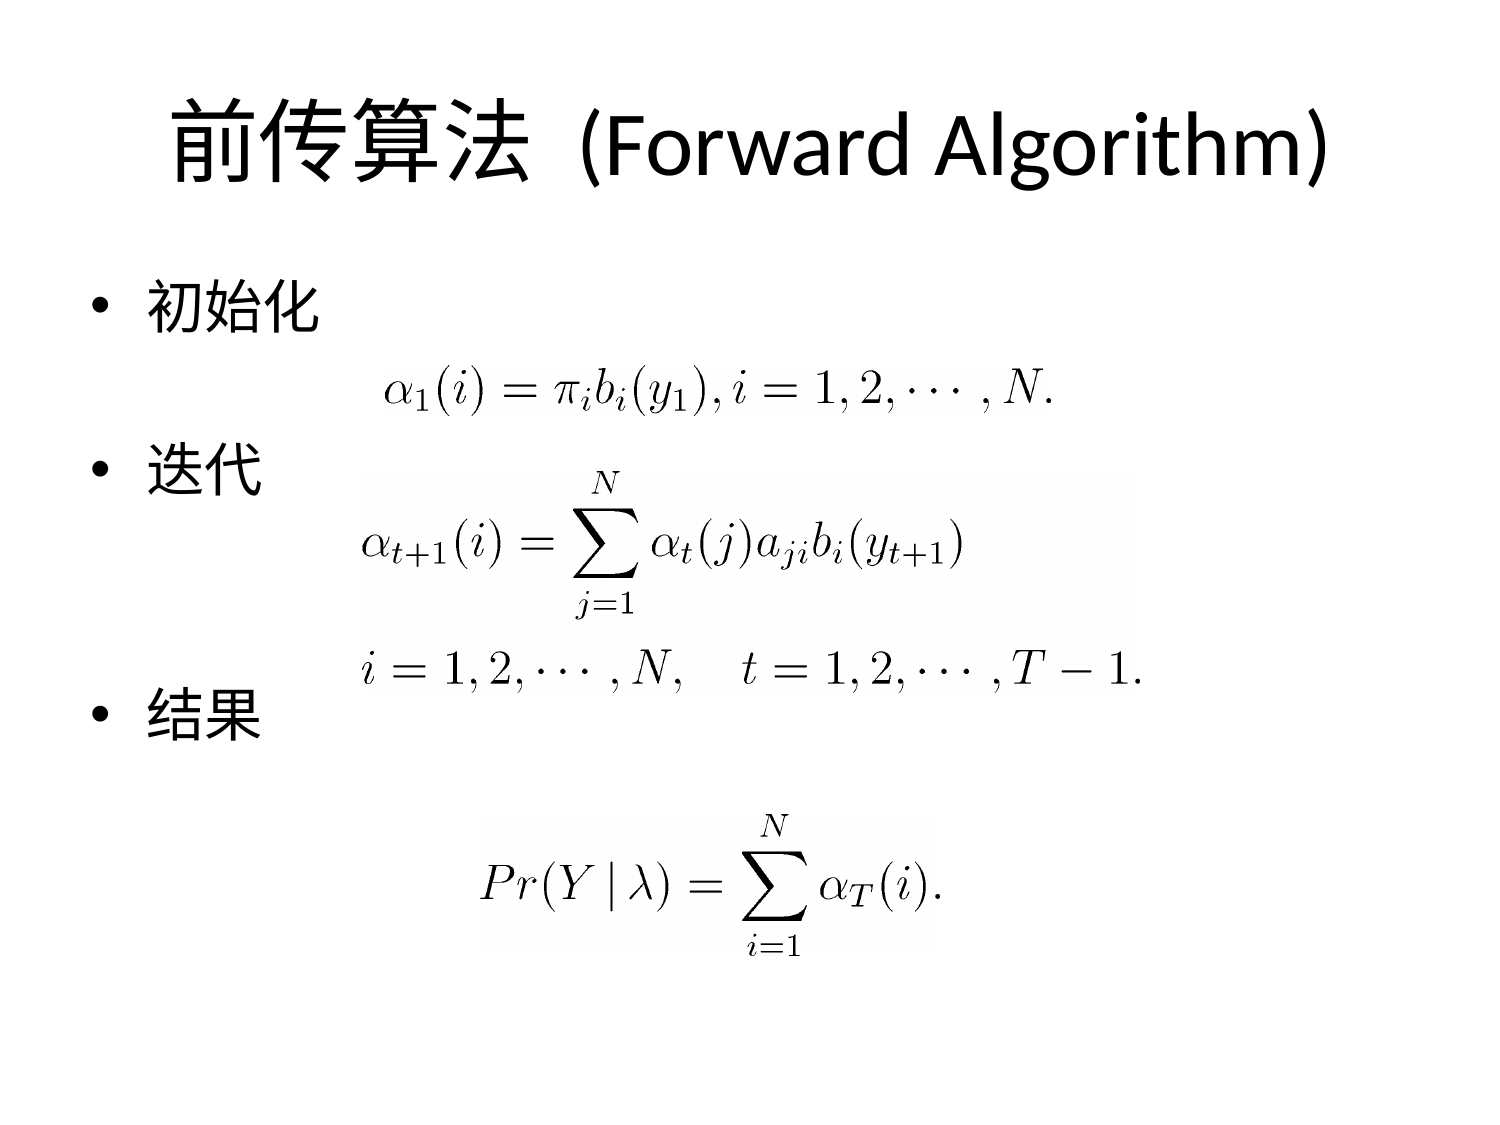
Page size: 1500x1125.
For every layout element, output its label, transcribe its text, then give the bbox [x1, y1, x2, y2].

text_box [478, 810, 943, 962]
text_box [383, 361, 1053, 421]
title 前传算法 (Forward Algorithm) [75, 45, 1425, 233]
list 初始化 迭代 结果 [75, 262, 737, 1005]
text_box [359, 467, 1142, 697]
